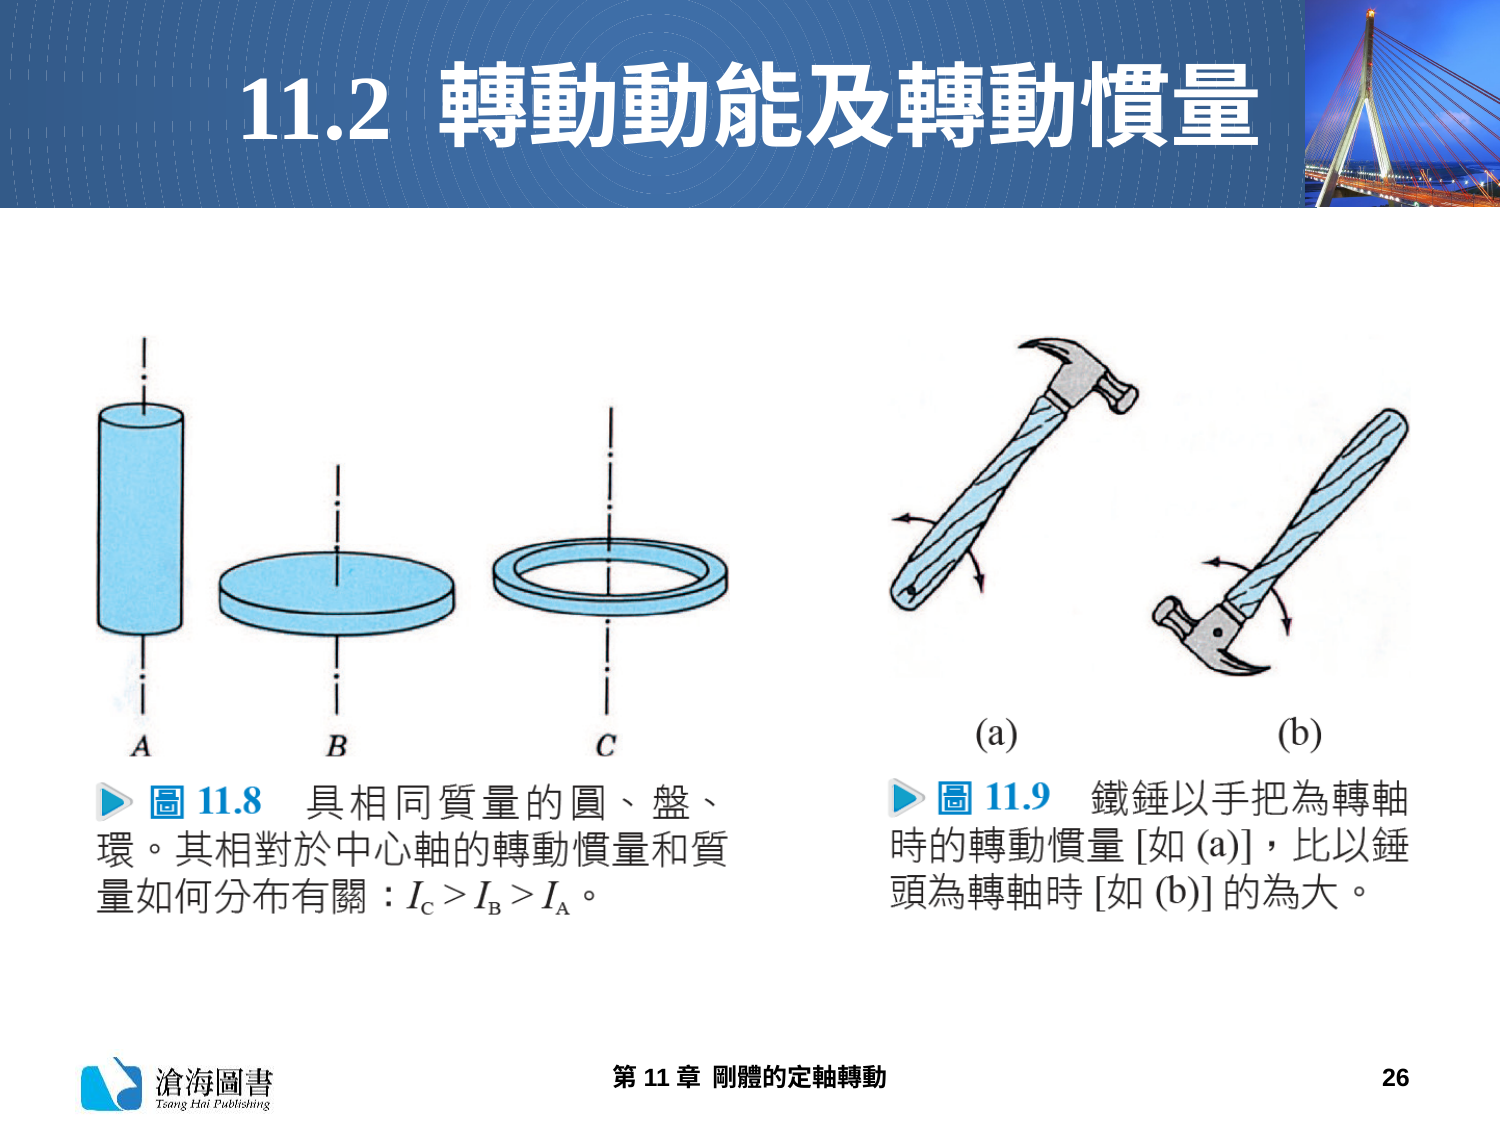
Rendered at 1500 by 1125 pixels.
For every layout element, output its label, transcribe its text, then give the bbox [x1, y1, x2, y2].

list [74, 312, 1426, 951]
picture [1305, 0, 1500, 207]
footer 第11章 剛體的定軸轉動 [512, 1046, 988, 1107]
title 11.2 轉動動能及轉動慣量 [75, 21, 1425, 185]
slide_number 26 [1074, 1046, 1425, 1107]
picture [75, 1049, 274, 1118]
